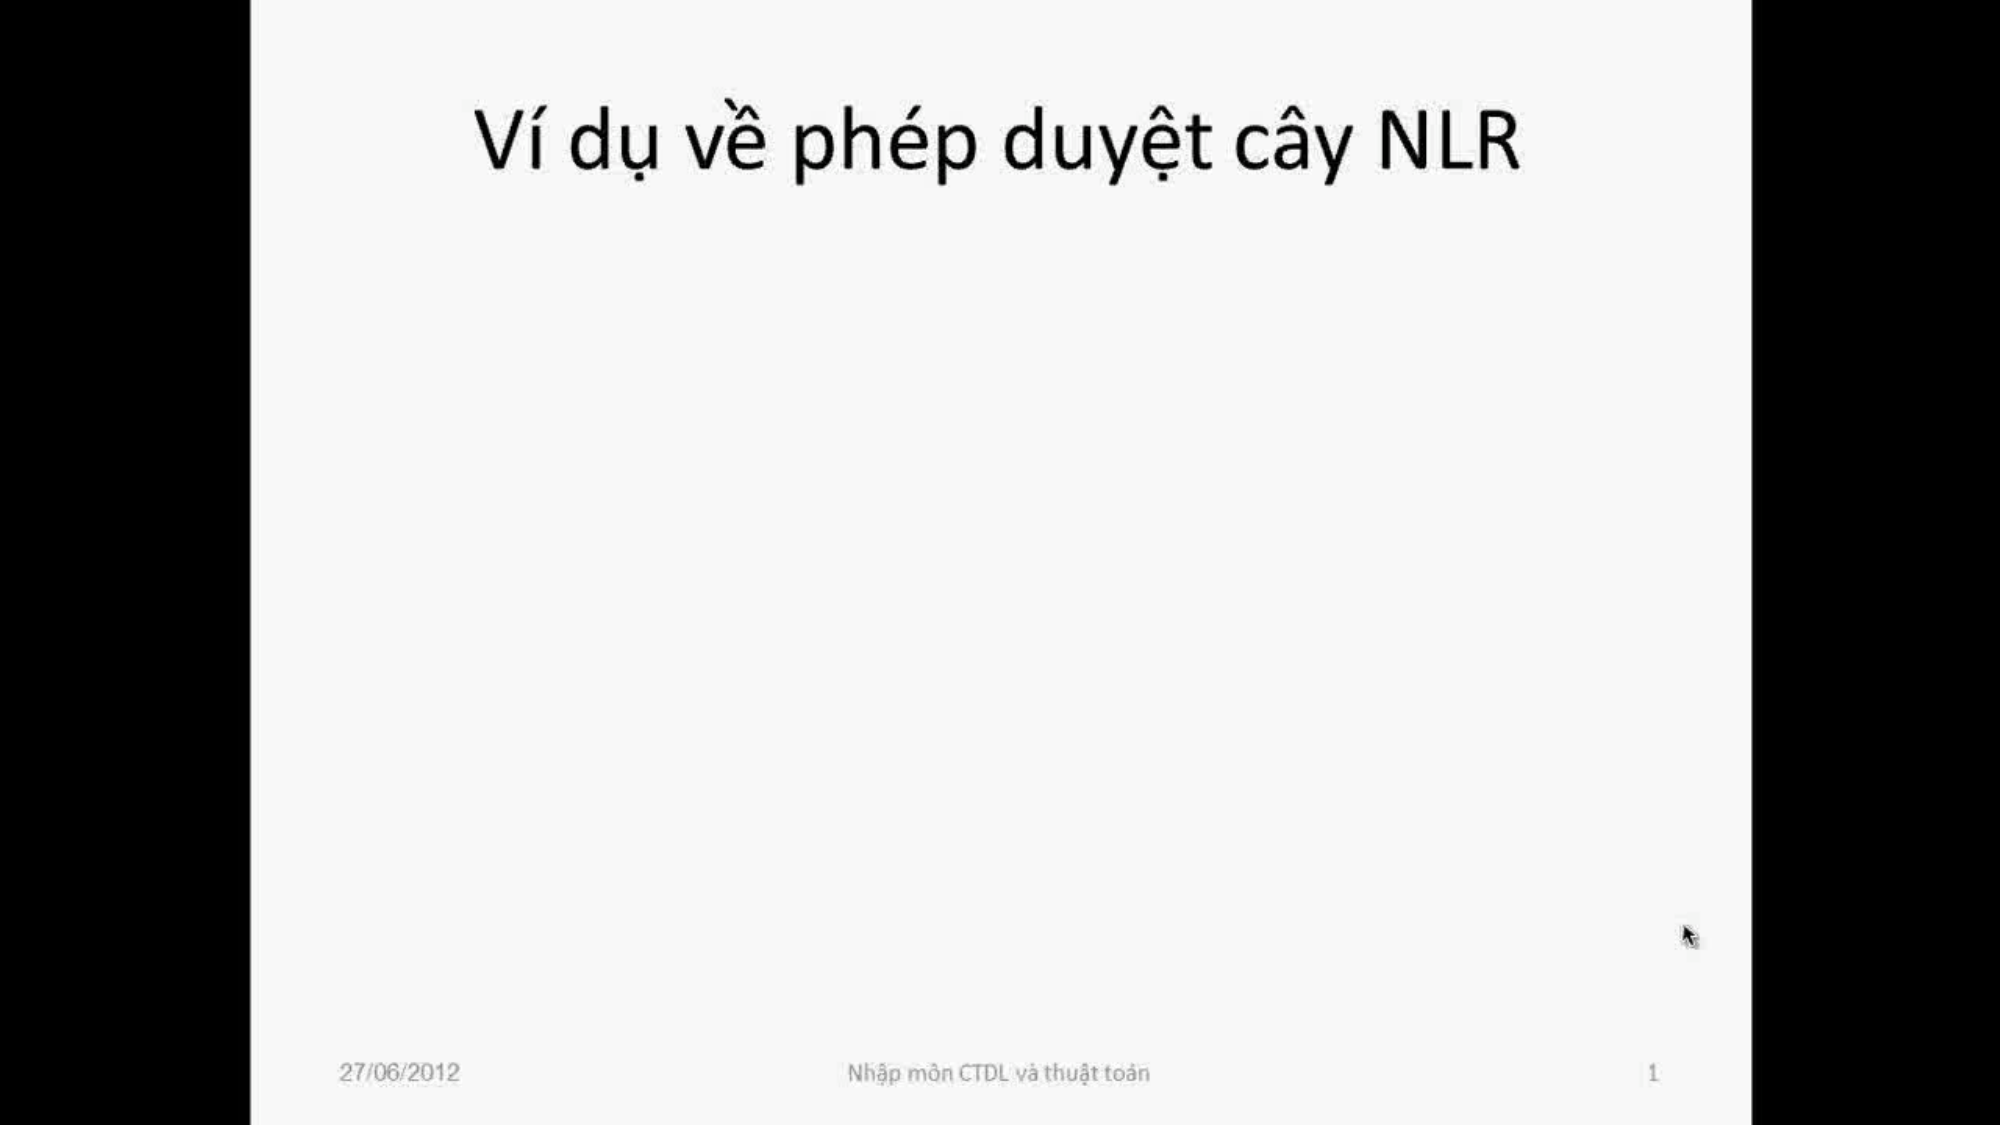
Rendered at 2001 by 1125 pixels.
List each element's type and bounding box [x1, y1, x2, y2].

text_box [0, 0, 2000, 1125]
